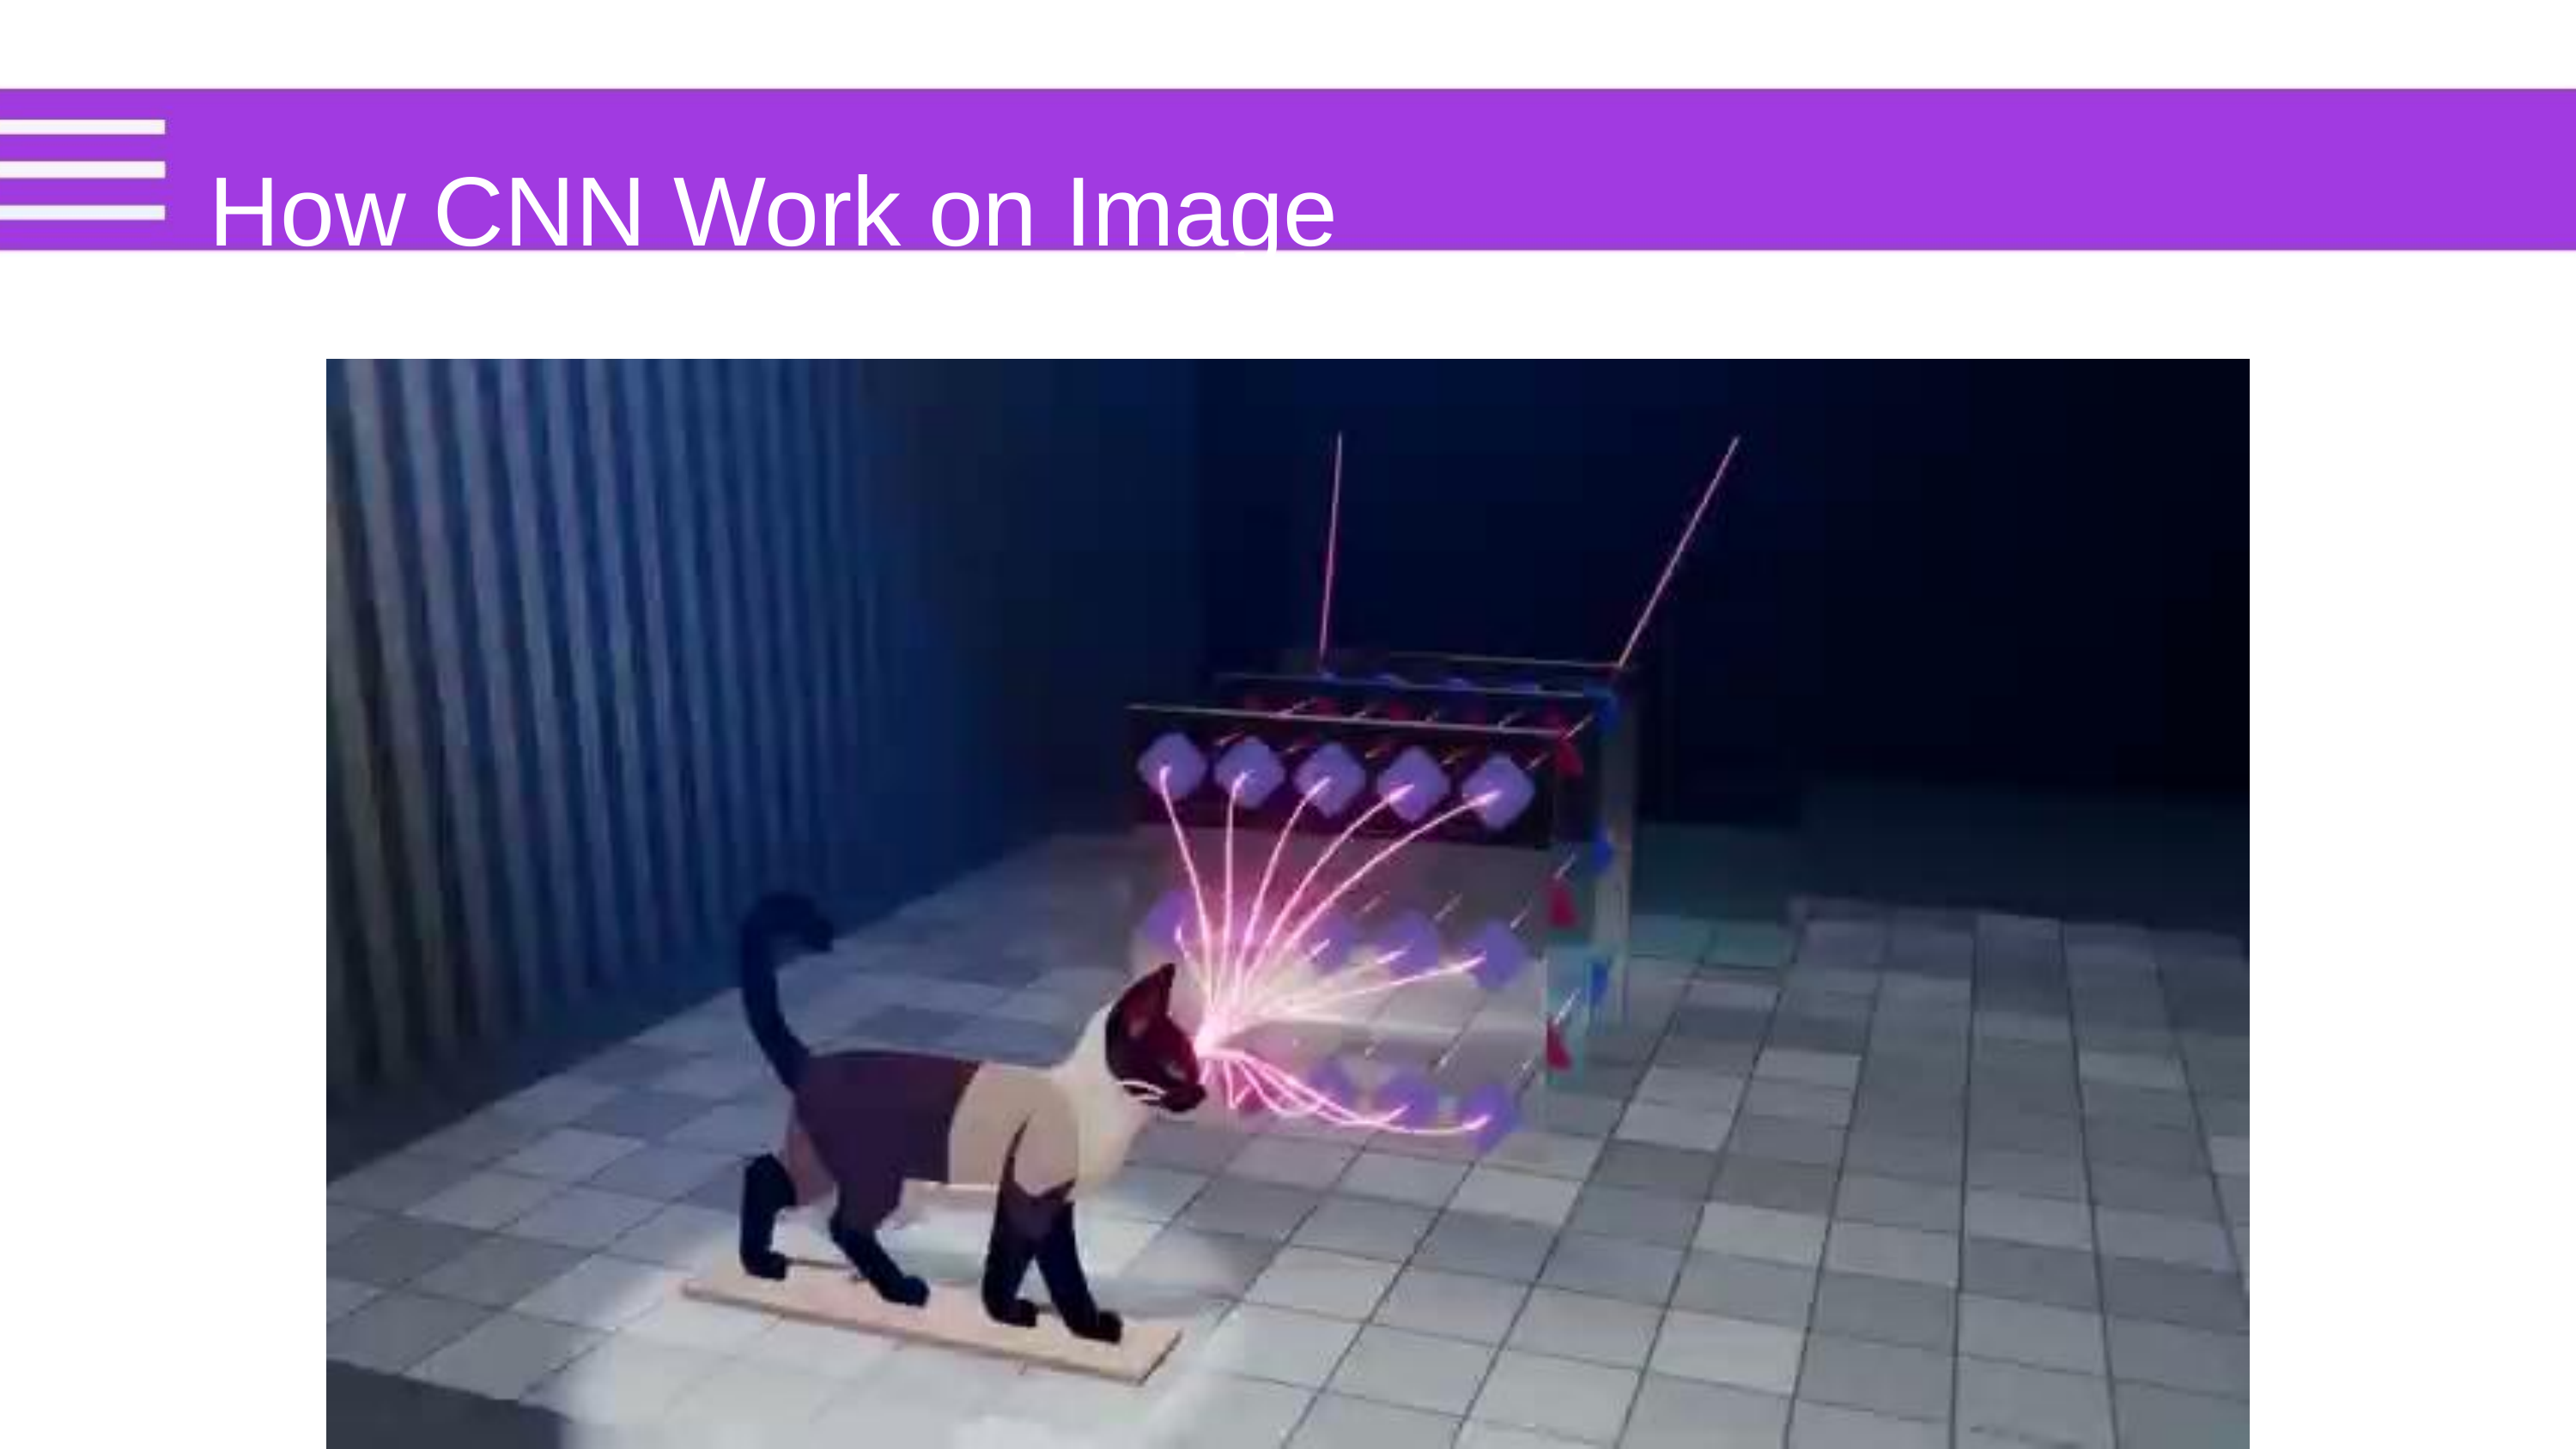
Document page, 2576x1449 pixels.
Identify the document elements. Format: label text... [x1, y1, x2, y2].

picture [326, 359, 2250, 1449]
text_box [0, 0, 2576, 1449]
text_box How CNN Work on Image [209, 100, 1733, 266]
